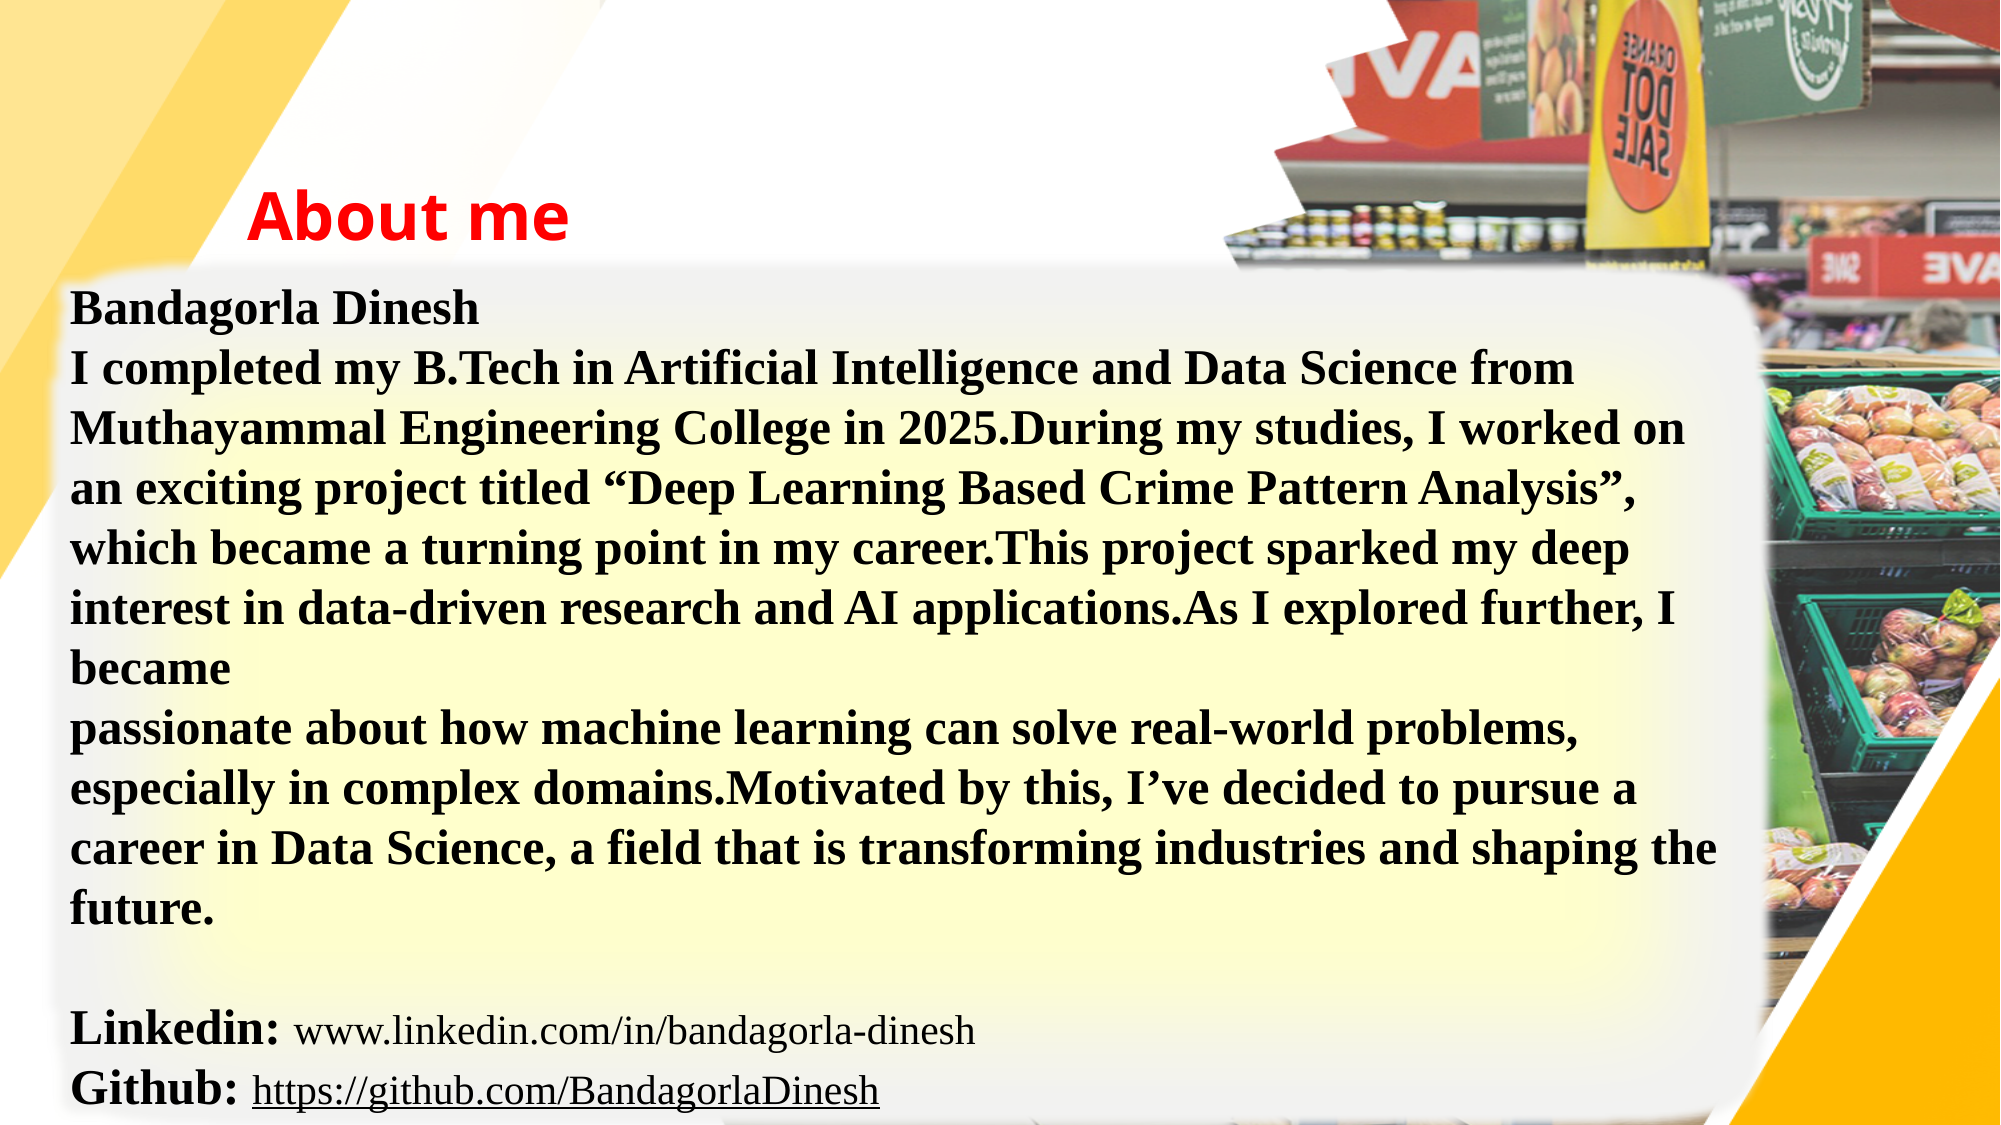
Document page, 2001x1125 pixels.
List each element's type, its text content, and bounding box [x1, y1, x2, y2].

text_box Bandagorla Dinesh I completed my B.Tech in Artificial Intelligence and Data Science from Muthayammal Engineering College in 2025.During my studies, I worked on an exciting project titled “Deep Learning Based Crime Pattern Analysis”, which became a turning point in my career.This project sparked my deep interest in data-driven research and AI applications.As I explored further, I became passionate about how machine learning can solve real-world problems, especially in complex domains.Motivated by this, I’ve decided to pursue a career in Data Science, a field that is transforming industries and shaping the future. Linkedin: www.linkedin.com/in/bandagorla-dinesh Github: https://github.com/BandagorlaDinesh [241, 453, 1584, 940]
list What is the average value per order? [221, 433, 1605, 961]
list There are more products available in Grains & cereals and Beverages category. Bath soaps and hand sanitizers are the products that ordered in high quantity. Hand sanitizers and biscuits generated high revenue. Totally 600 orders are placed by the customers. January month have seen more no. of orders i.e. 79 and the revenue generated is 70,312. Totally there are 5 suppliers. Supplier named Aarya supplies most of the products and the revenue generated by this high i.e. 2,21,137. [204, 416, 1621, 977]
text_box About me [232, 181, 1686, 261]
picture [0, 0, 2000, 1125]
